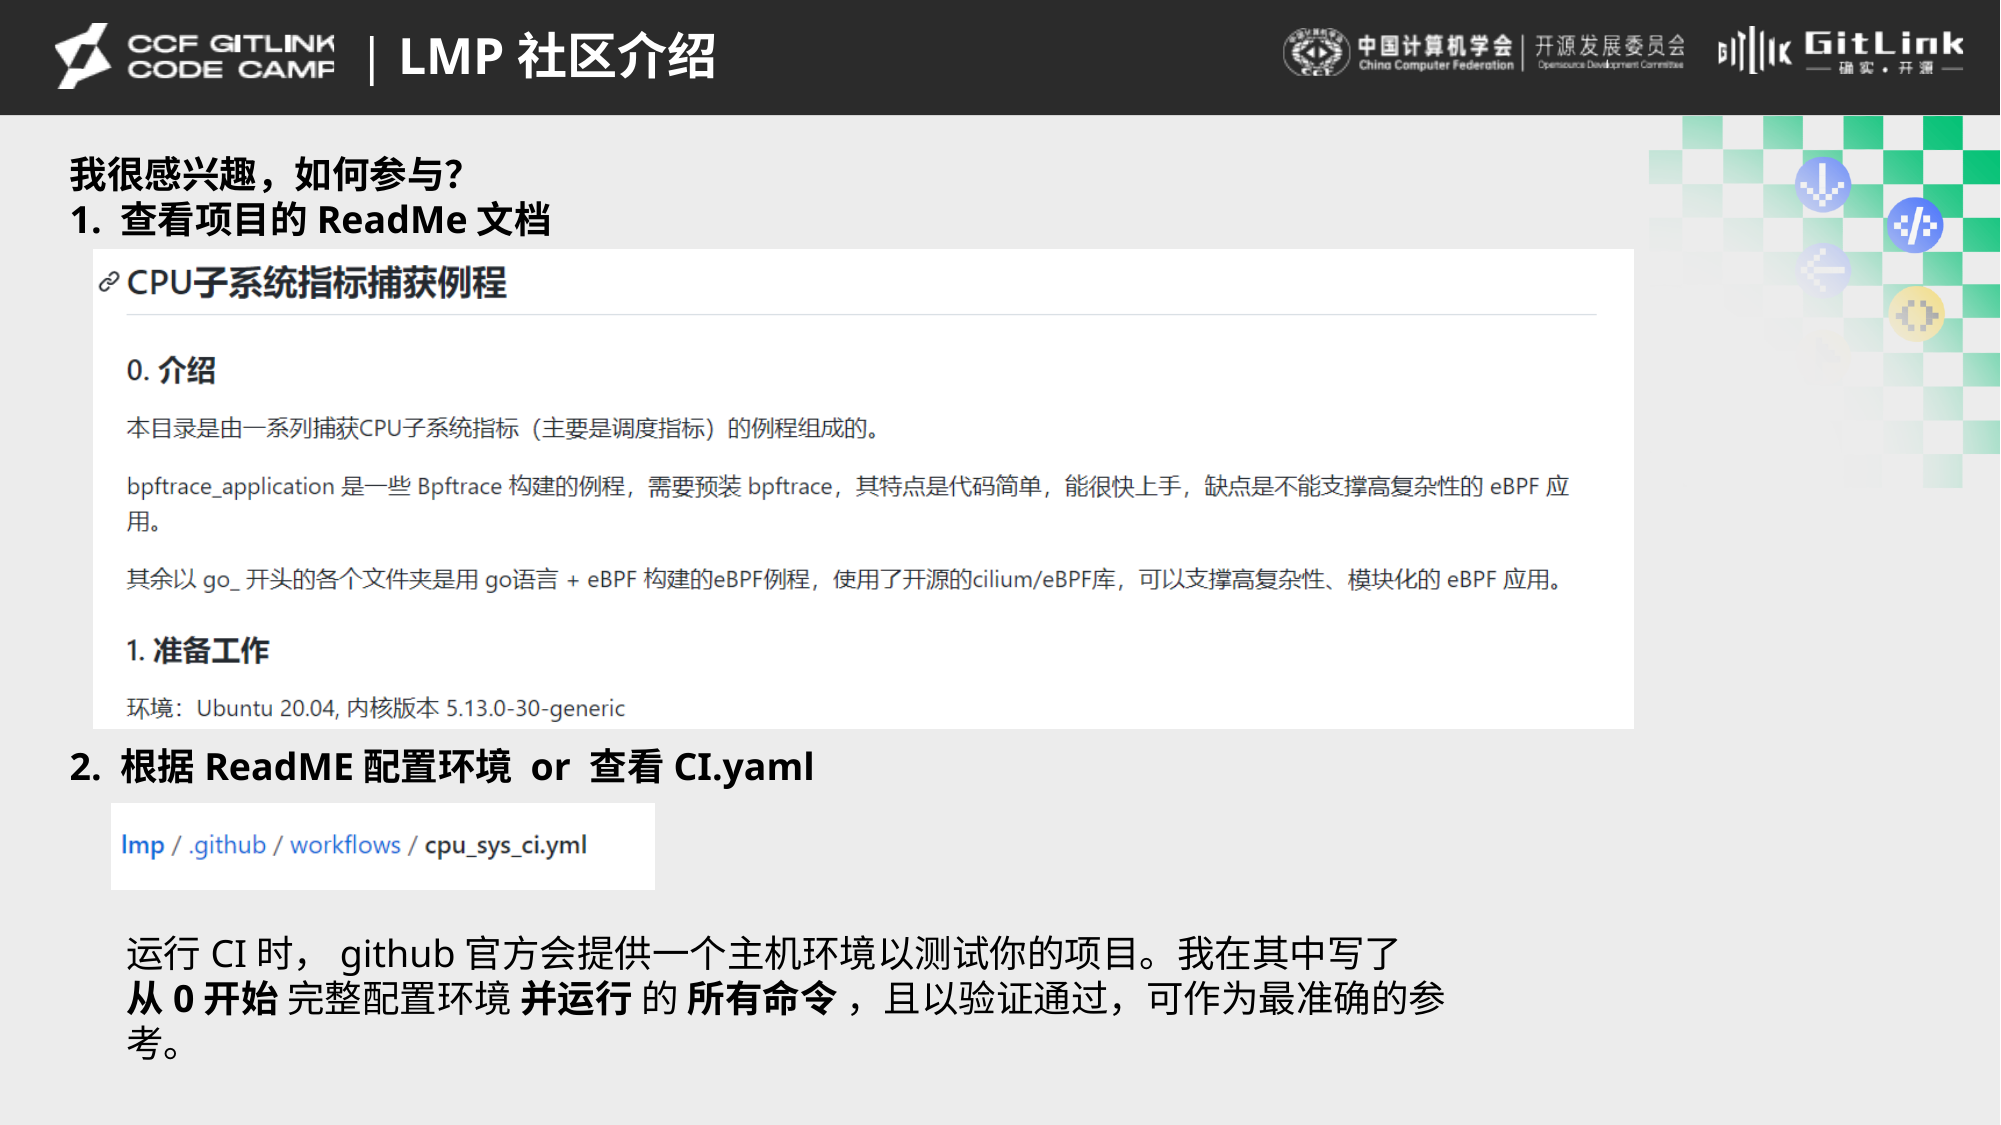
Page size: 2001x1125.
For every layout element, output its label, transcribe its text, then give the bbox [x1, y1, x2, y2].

picture [54, 23, 335, 89]
text_box [1887, 0, 2000, 56]
picture [93, 0, 2000, 730]
text_box [0, 0, 1797, 116]
text_box 运行CI时，github官方会提供一个主机环境以测试你的项目。我在其中写了 从0开始 完整配置环境 并运行 的 所有命令 ，且以验证通过，可作为最准确的参考。 [111, 922, 1497, 1073]
text_box 2. 根据ReadME配置环境 or 查看CI.yaml [54, 735, 1562, 796]
text_box | LMP社区介绍 [343, 17, 943, 92]
picture [111, 803, 655, 890]
text_box 我很感兴趣，如何参与？ 1. 查看项目的ReadMe文档 [54, 143, 1562, 249]
